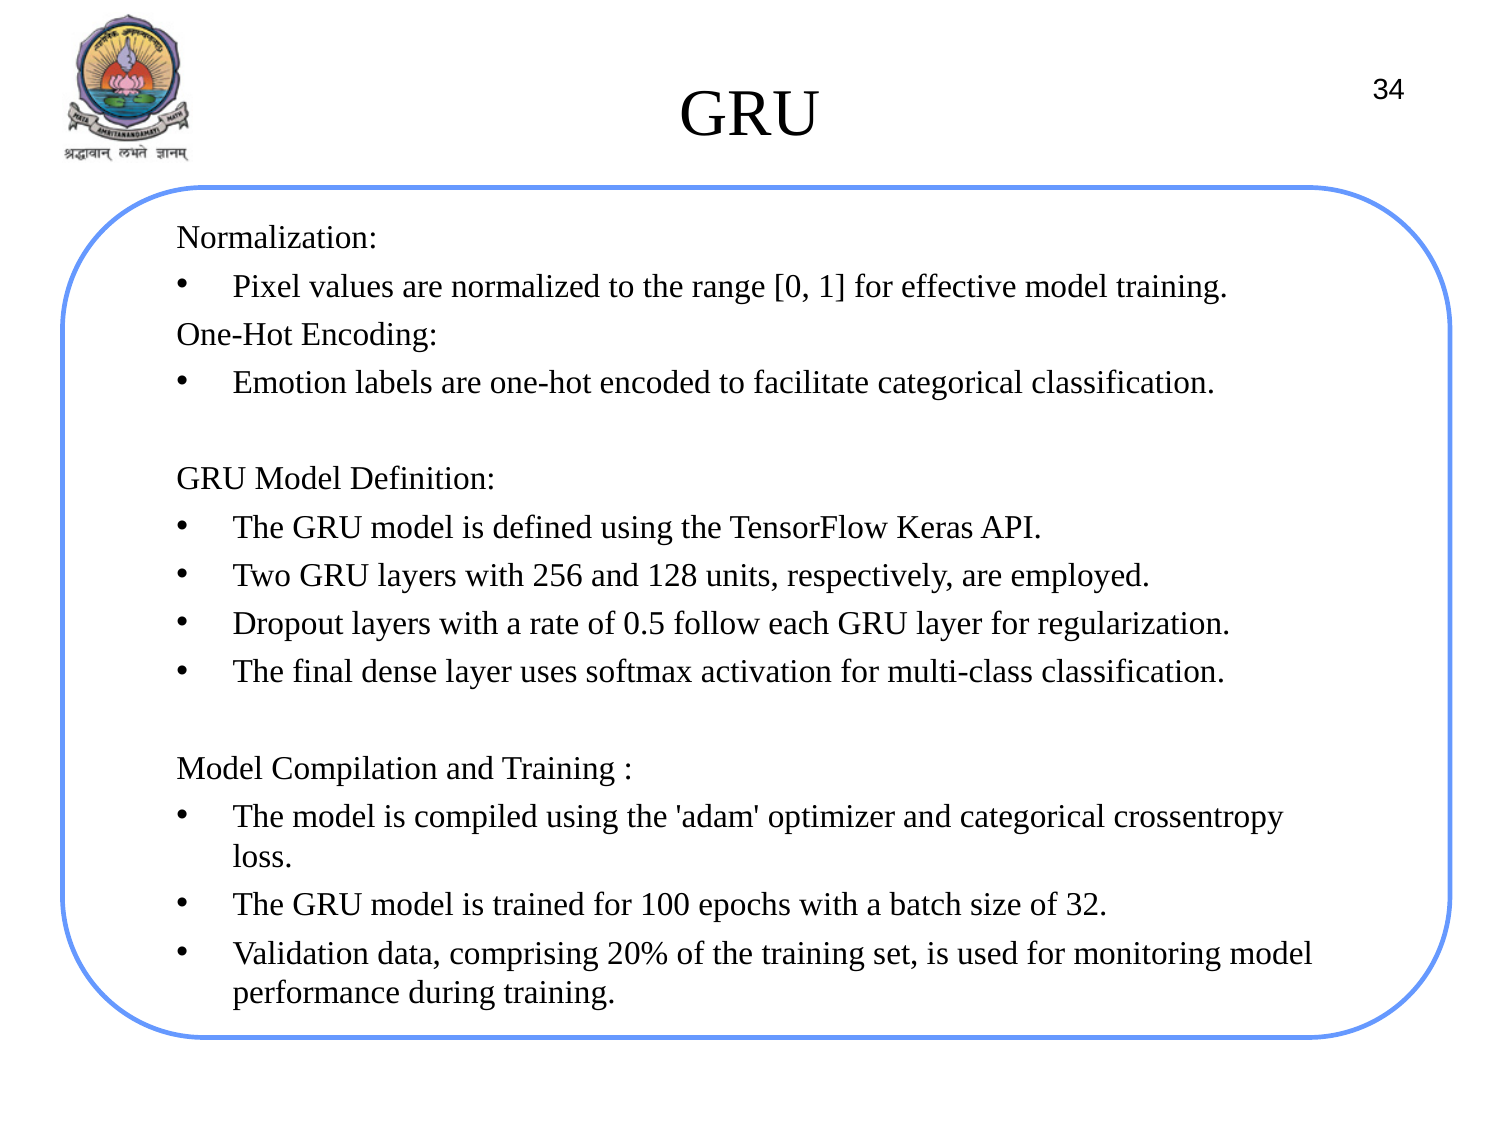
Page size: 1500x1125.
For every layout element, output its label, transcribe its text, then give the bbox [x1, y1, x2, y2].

slide_number 34 [1362, 62, 1413, 110]
list Normalization: Pixel values are normalized to the range [0, 1] for effective model training. One-Hot Encoding: Emotion labels are one-hot encoded to facilitate categorical classification. GRU Model Definition: The GRU model is defined using the TensorFlow Keras API. Two GRU layers with 256 and 128 units, respectively, are employed. Dropout layers with a rate of 0.5 follow each GRU layer for regularization. The final dense layer uses softmax activation for multi-class classification. Model Compilation and Training : The model is compiled using the 'adam' optimizer and categorical crossentropy loss. The GRU model is trained for 100 epochs with a batch size of 32. Validation data, comprising 20% of the training set, is used for monitoring model performance during training. [150, 207, 1350, 893]
picture [62, 12, 193, 163]
text_box GRU [374, 61, 1125, 157]
